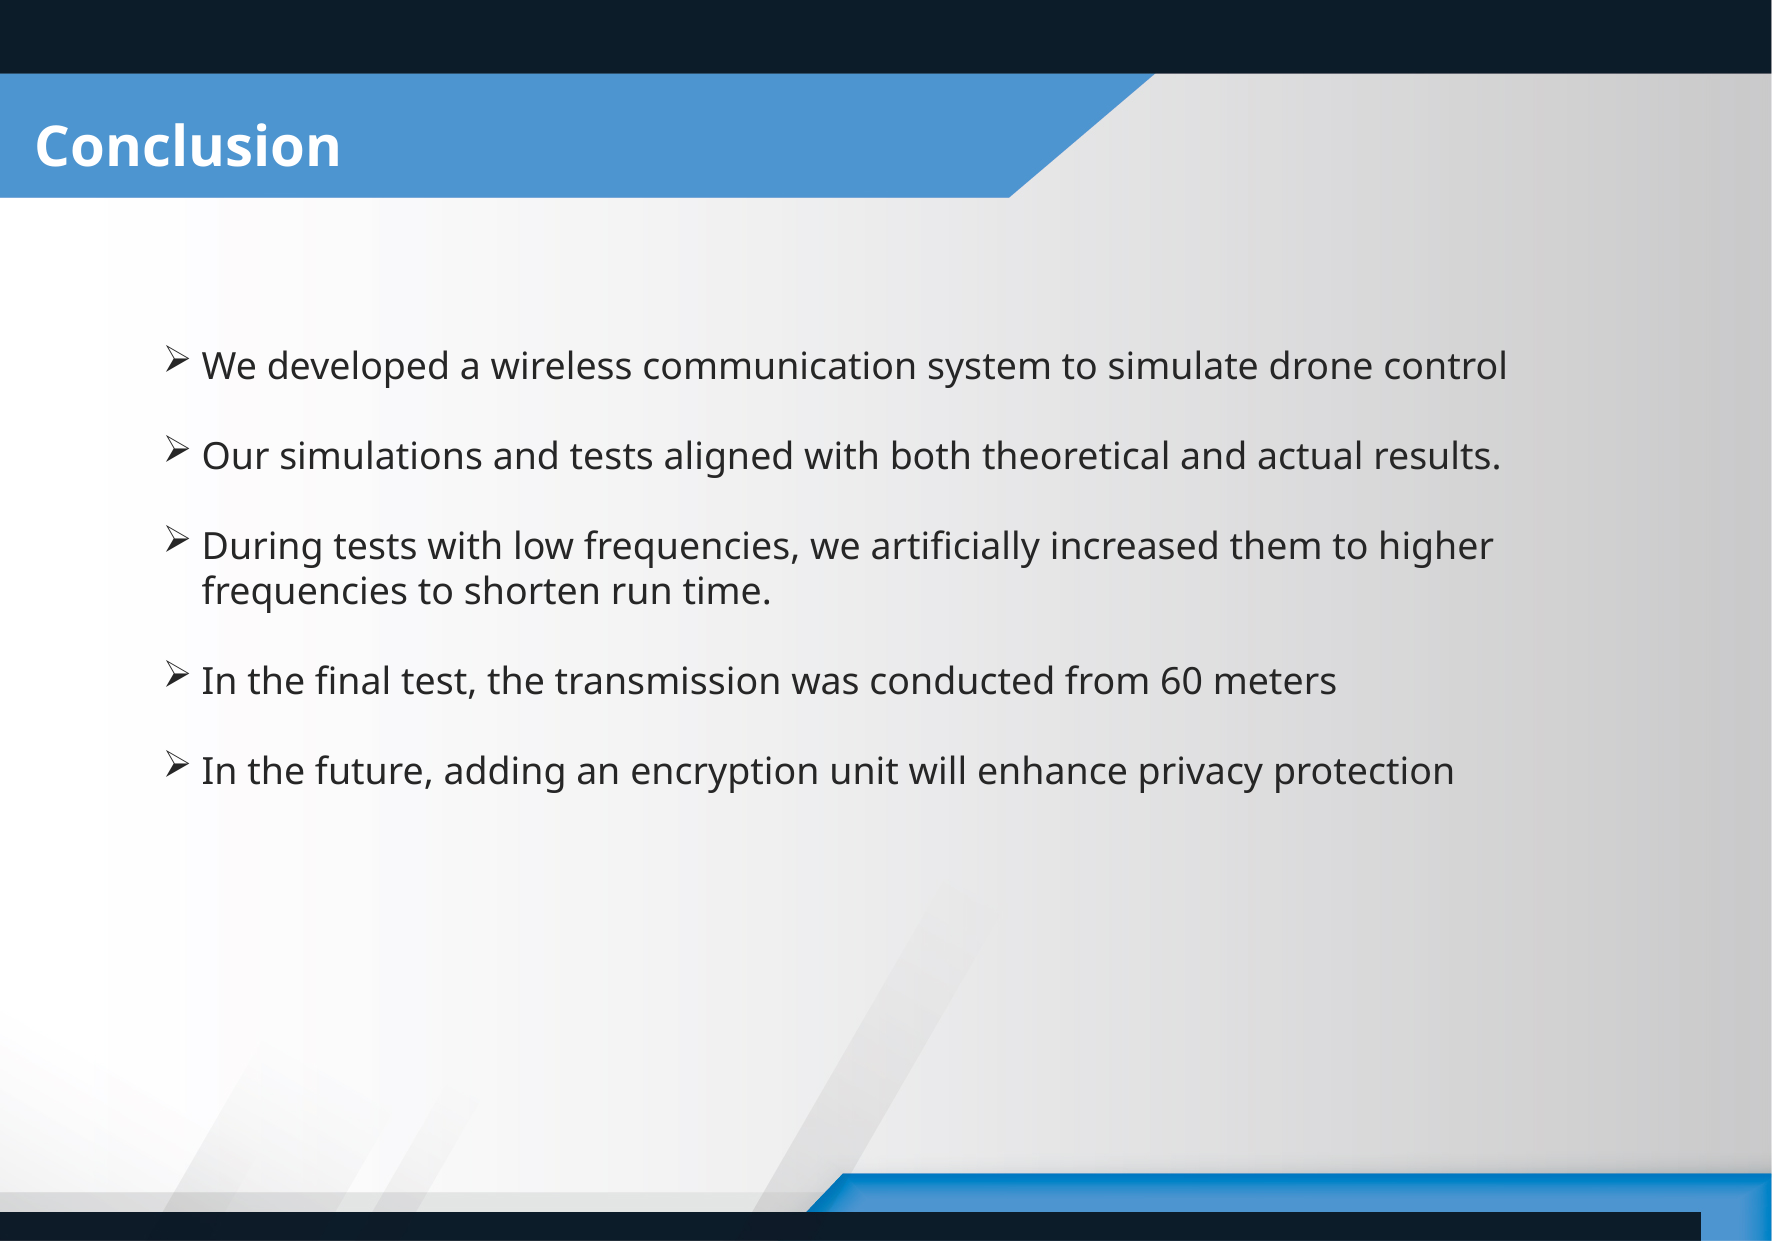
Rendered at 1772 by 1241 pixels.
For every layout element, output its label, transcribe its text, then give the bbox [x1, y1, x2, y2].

text_box We developed a wireless communication system to simulate drone control Our simulations and tests aligned with both theoretical and actual results. During tests with low frequencies, we artificially increased them to higher frequencies to shorten run time. In the final test, the transmission was conducted from 60 meters In the future, adding an encryption unit will enhance privacy protection [148, 296, 1654, 799]
picture [0, 0, 1772, 1241]
text_box Conclusion [19, 68, 847, 185]
